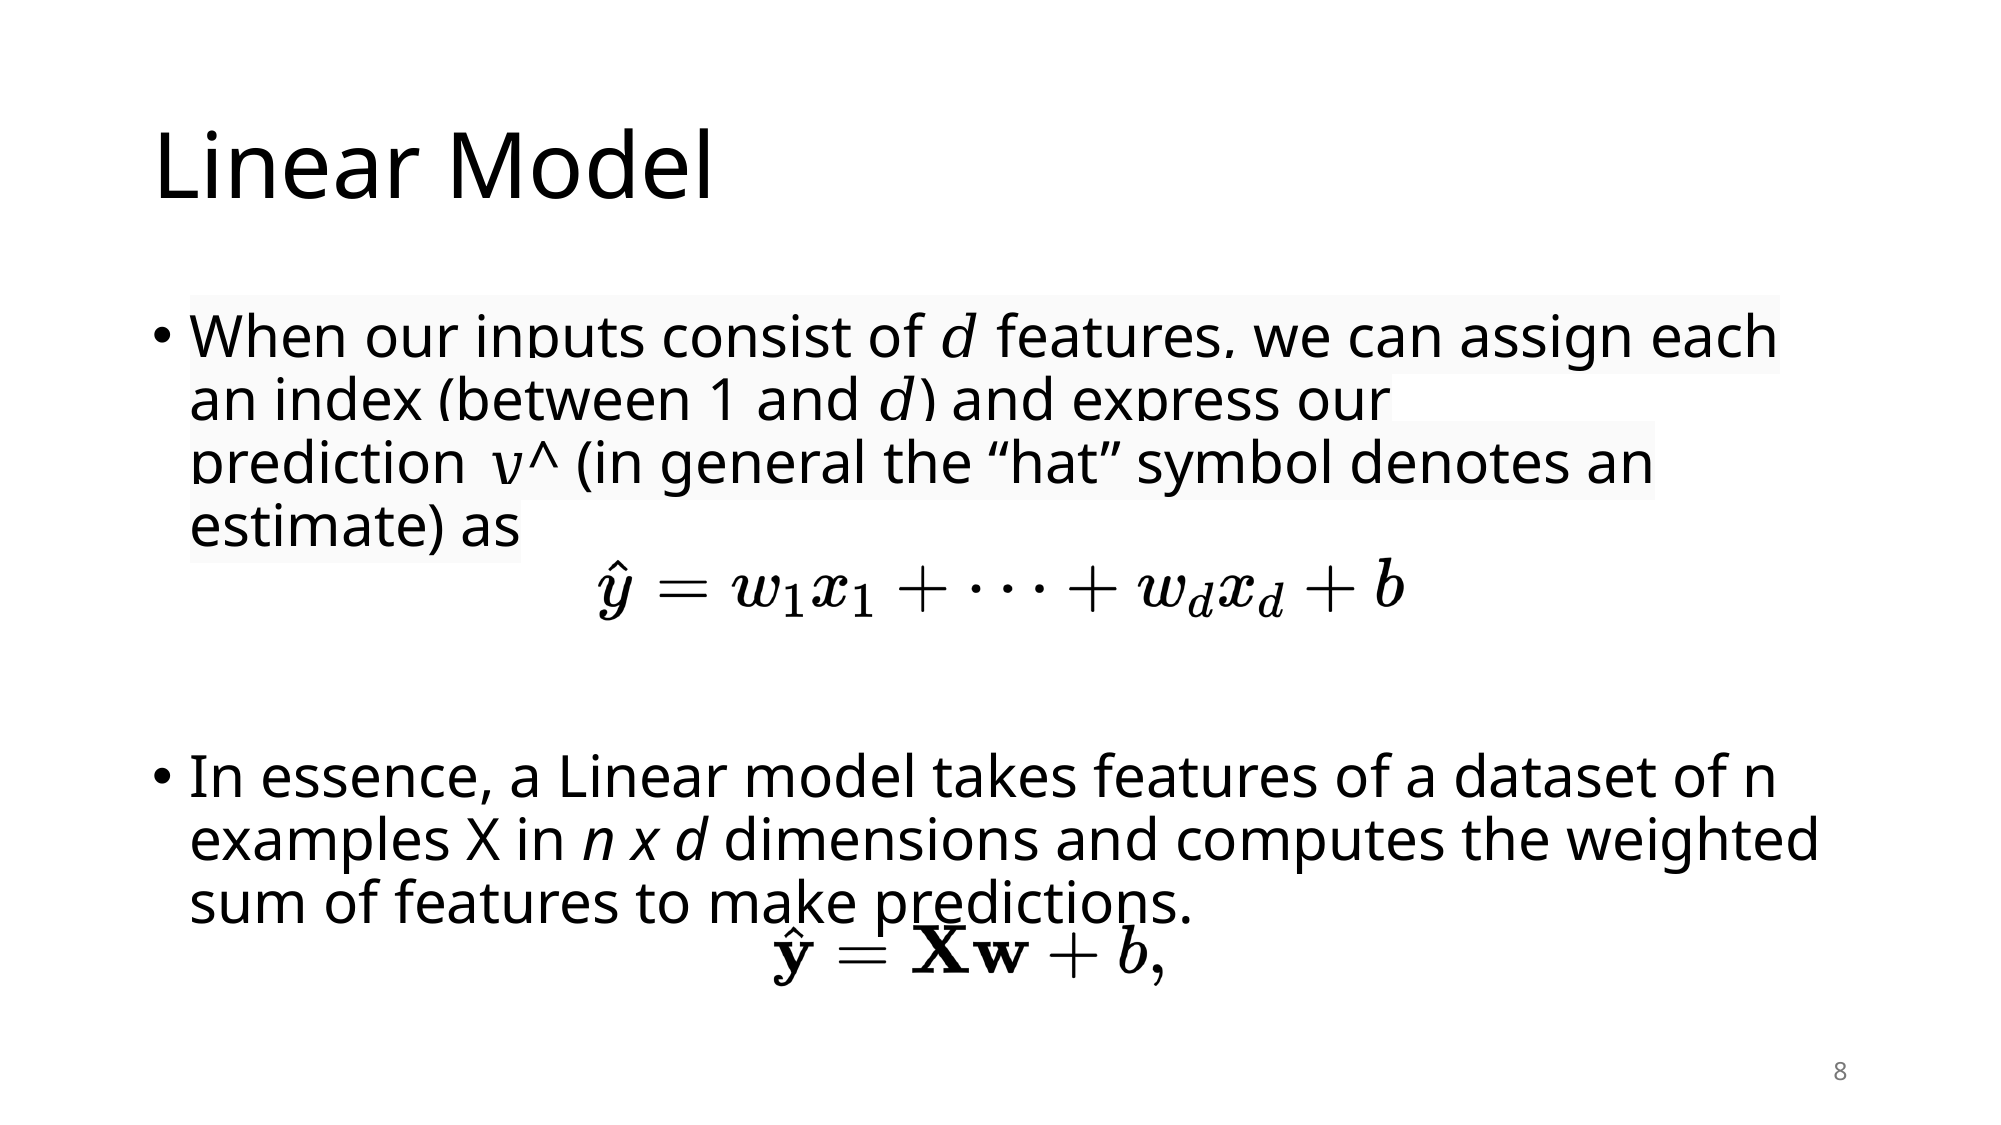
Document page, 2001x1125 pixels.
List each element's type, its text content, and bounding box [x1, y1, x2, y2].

picture [772, 910, 1168, 990]
title Linear Model [137, 59, 1863, 278]
slide_number 8 [1412, 1042, 1863, 1103]
picture [596, 544, 1404, 624]
list When our inputs consist of 𝑑 features, we can assign each an index (between 1 and 𝑑) and express our prediction 𝑦^ (in general the “hat” symbol denotes an estimate) as In essence, a Linear model takes features of a dataset of n examples X in n x d dimensions and computes the weighted sum of features to make predictions. [137, 299, 1863, 1014]
